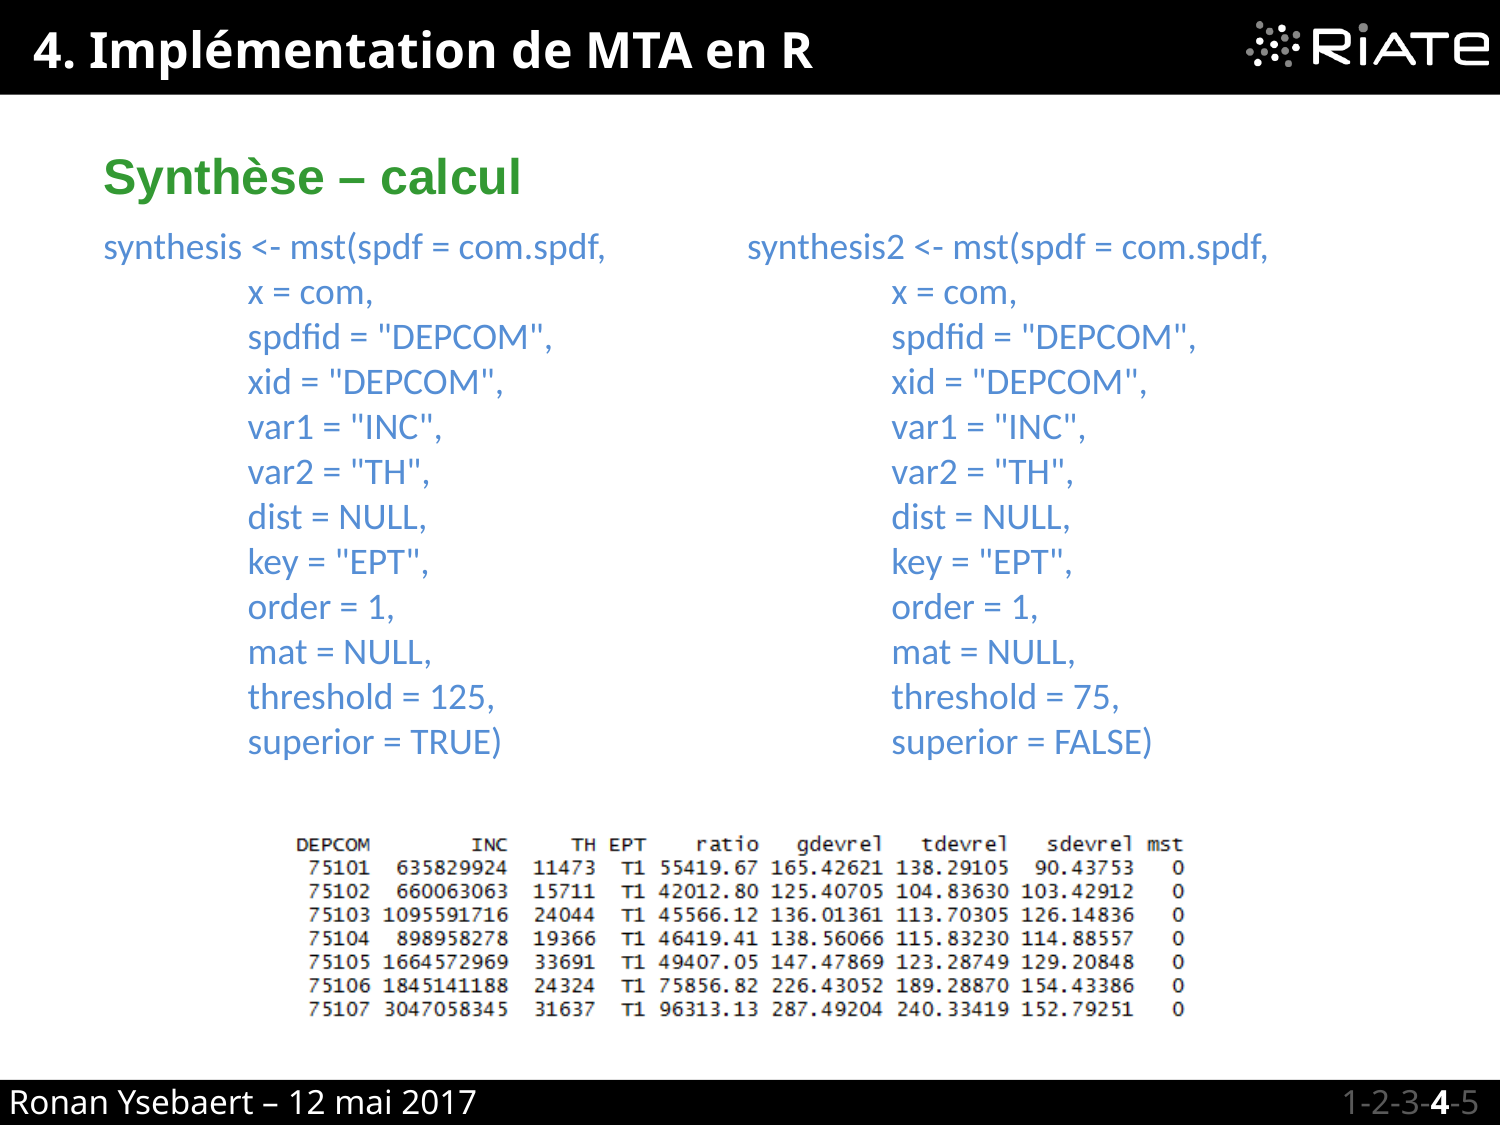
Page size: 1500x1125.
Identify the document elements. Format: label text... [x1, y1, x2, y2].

text_box synthesis2 <- mst(spdf = com.spdf, x = com, spdfid = "DEPCOM", xid = "DEPCOM", var1 = "INC", var2 = "TH", dist = NULL, key = "EPT", order = 1, mat = NULL, threshold = 75, superior = FALSE) [732, 214, 1483, 770]
text_box Synthèse – calcul [88, 137, 1388, 212]
text_box [655, 1078, 834, 1125]
text_box [1495, 1078, 1500, 1125]
picture [1245, 21, 1489, 67]
text_box synthesis <- mst(spdf = com.spdf, x = com, spdfid = "DEPCOM", xid = "DEPCOM", var1 = "INC", var2 = "TH", dist = NULL, key = "EPT", order = 1, mat = NULL, threshold = 125, superior = TRUE) [88, 214, 656, 770]
text_box [0, 0, 1500, 97]
text_box 4. Implémentation de MTA en R [19, 10, 1152, 86]
text_box 1-2-3-4-5 [834, 1073, 1495, 1125]
text_box Ronan Ysebaert – 12 mai 2017 [0, 1073, 655, 1125]
picture [293, 833, 1188, 1021]
